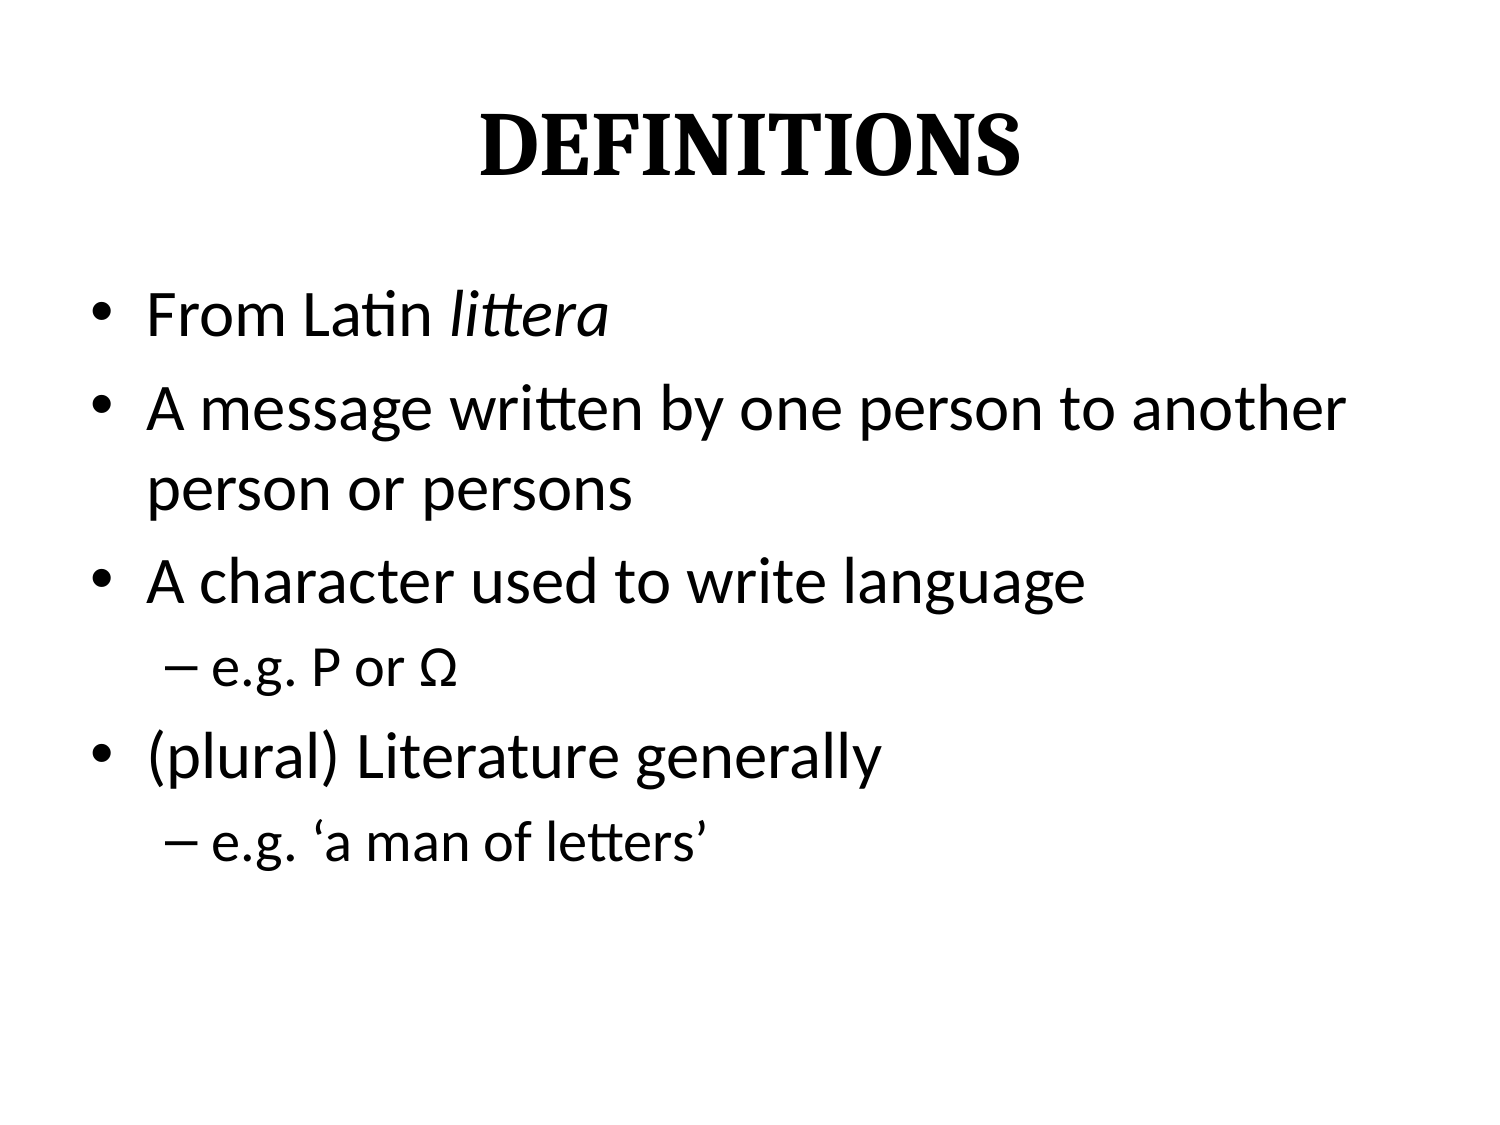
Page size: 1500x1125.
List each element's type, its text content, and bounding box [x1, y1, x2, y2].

title Definitions [75, 45, 1425, 233]
list From Latin littera A message written by one person to another person or persons A character used to write language e.g. P or Ω (plural) Literature generally e.g. ‘a man of letters’ [75, 262, 1425, 1005]
